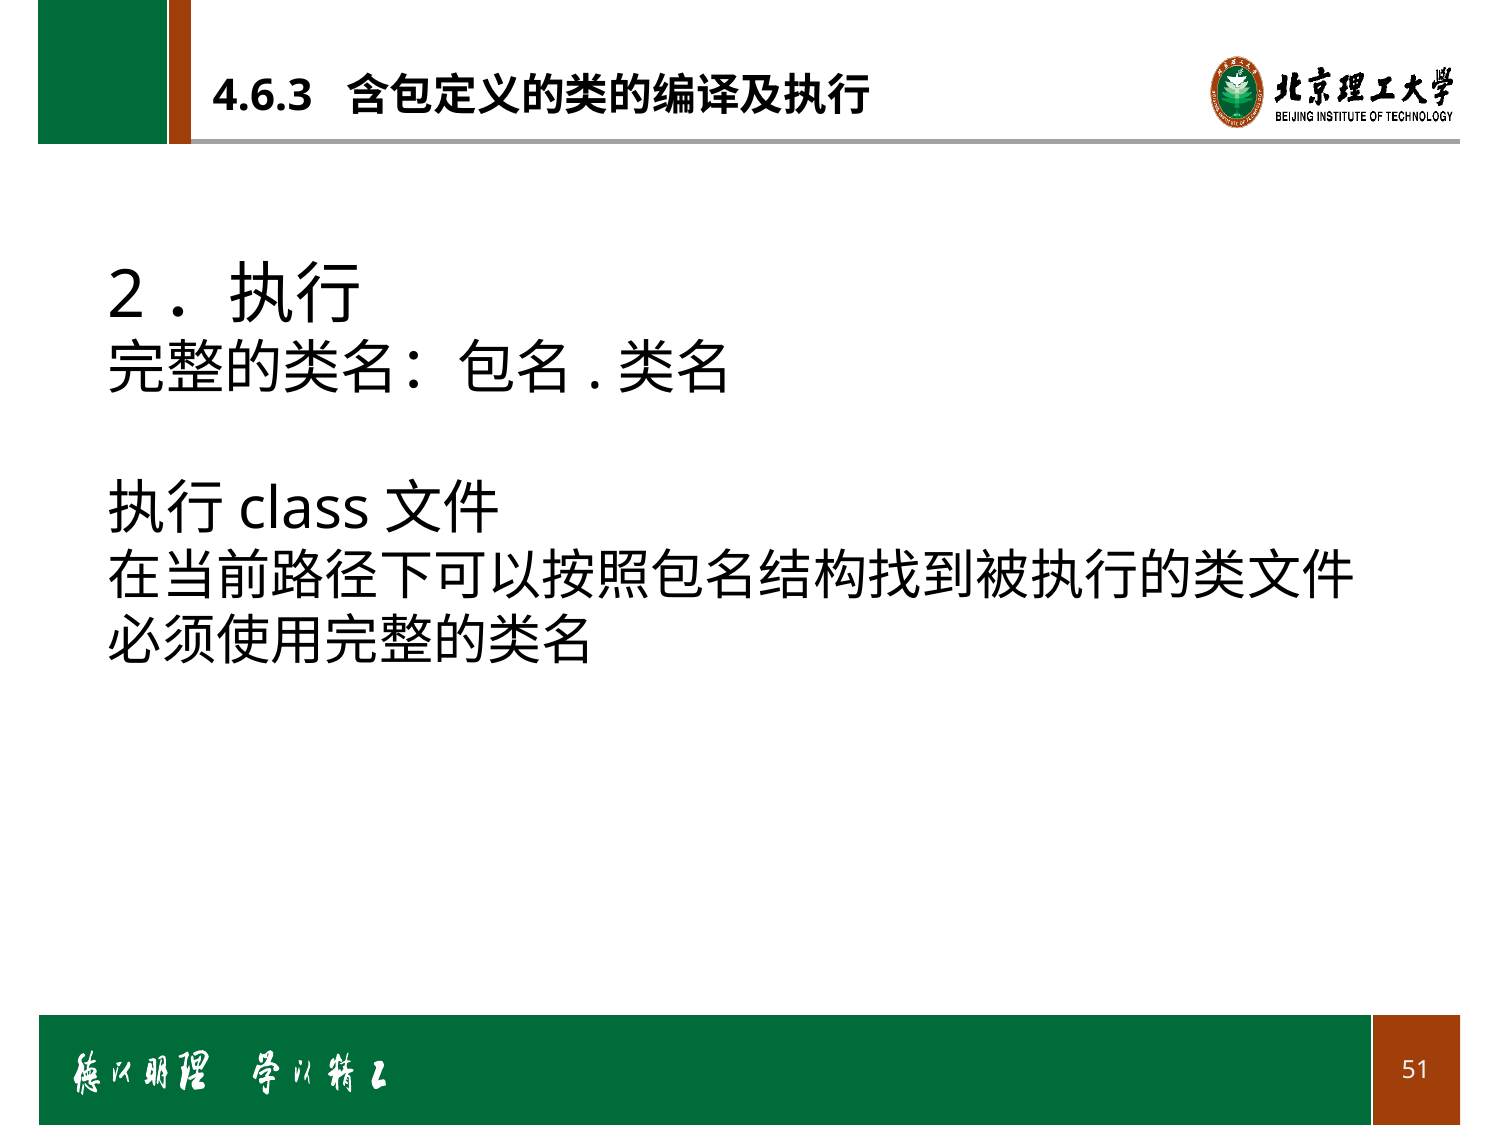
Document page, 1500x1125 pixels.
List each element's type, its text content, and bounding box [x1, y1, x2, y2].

title 4.6.3 含包定义的类的编译及执行 [197, 0, 1262, 198]
picture [1262, 56, 1453, 128]
list 2．执行 完整的类名：包名.类名 执行class文件 在当前路径下可以按照包名结构找到被执行的类文件 必须使用完整的类名 [75, 243, 1425, 986]
